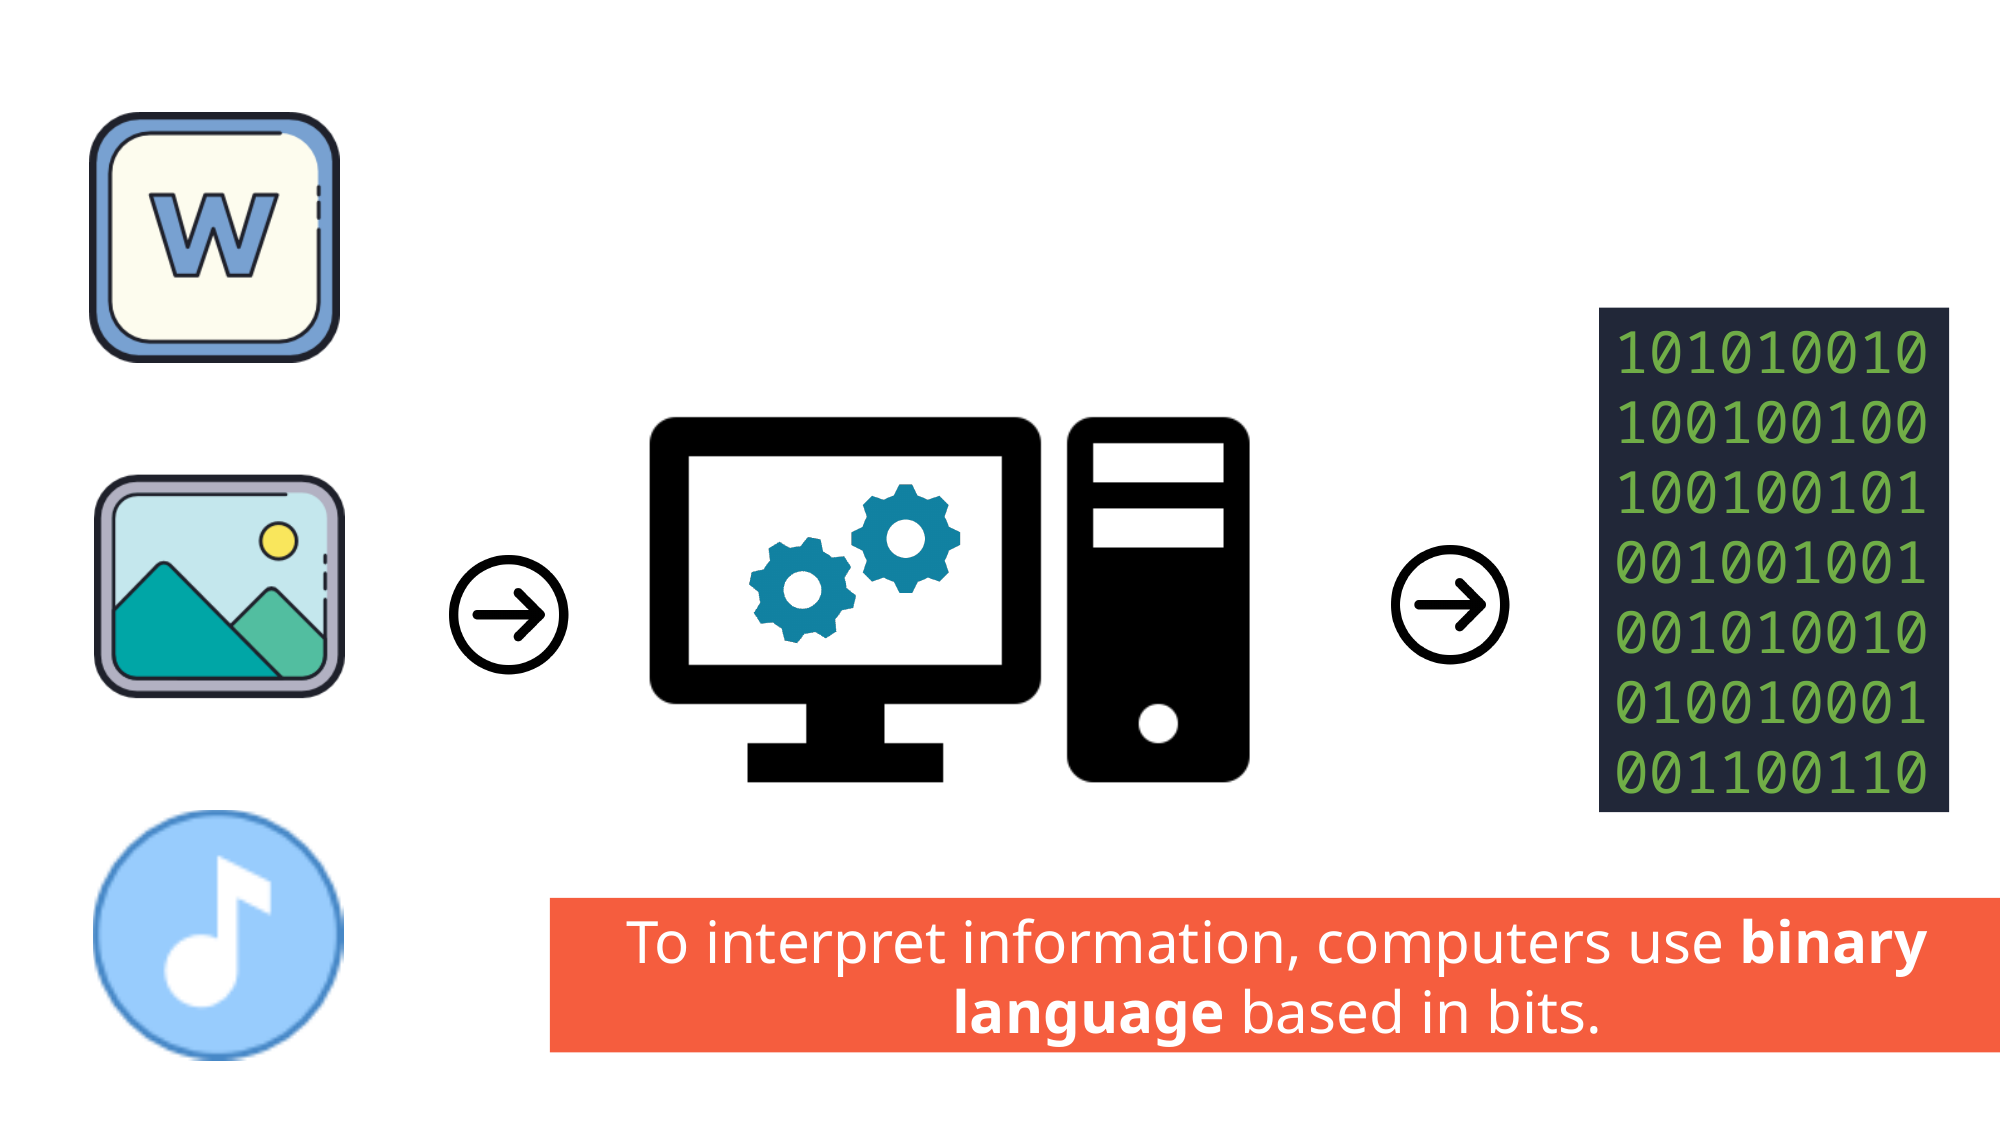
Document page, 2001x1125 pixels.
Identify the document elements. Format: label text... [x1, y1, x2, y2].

picture [433, 539, 584, 690]
picture [93, 810, 344, 1061]
picture [637, 287, 1263, 913]
picture [1374, 529, 1525, 680]
picture [94, 461, 345, 712]
text_box 101010010100100100100100101001001001001010010010010001001100110 [1599, 307, 1950, 813]
picture [89, 112, 340, 363]
text_box To interpret information, computers use binary language based in bits. [549, 897, 2000, 1053]
